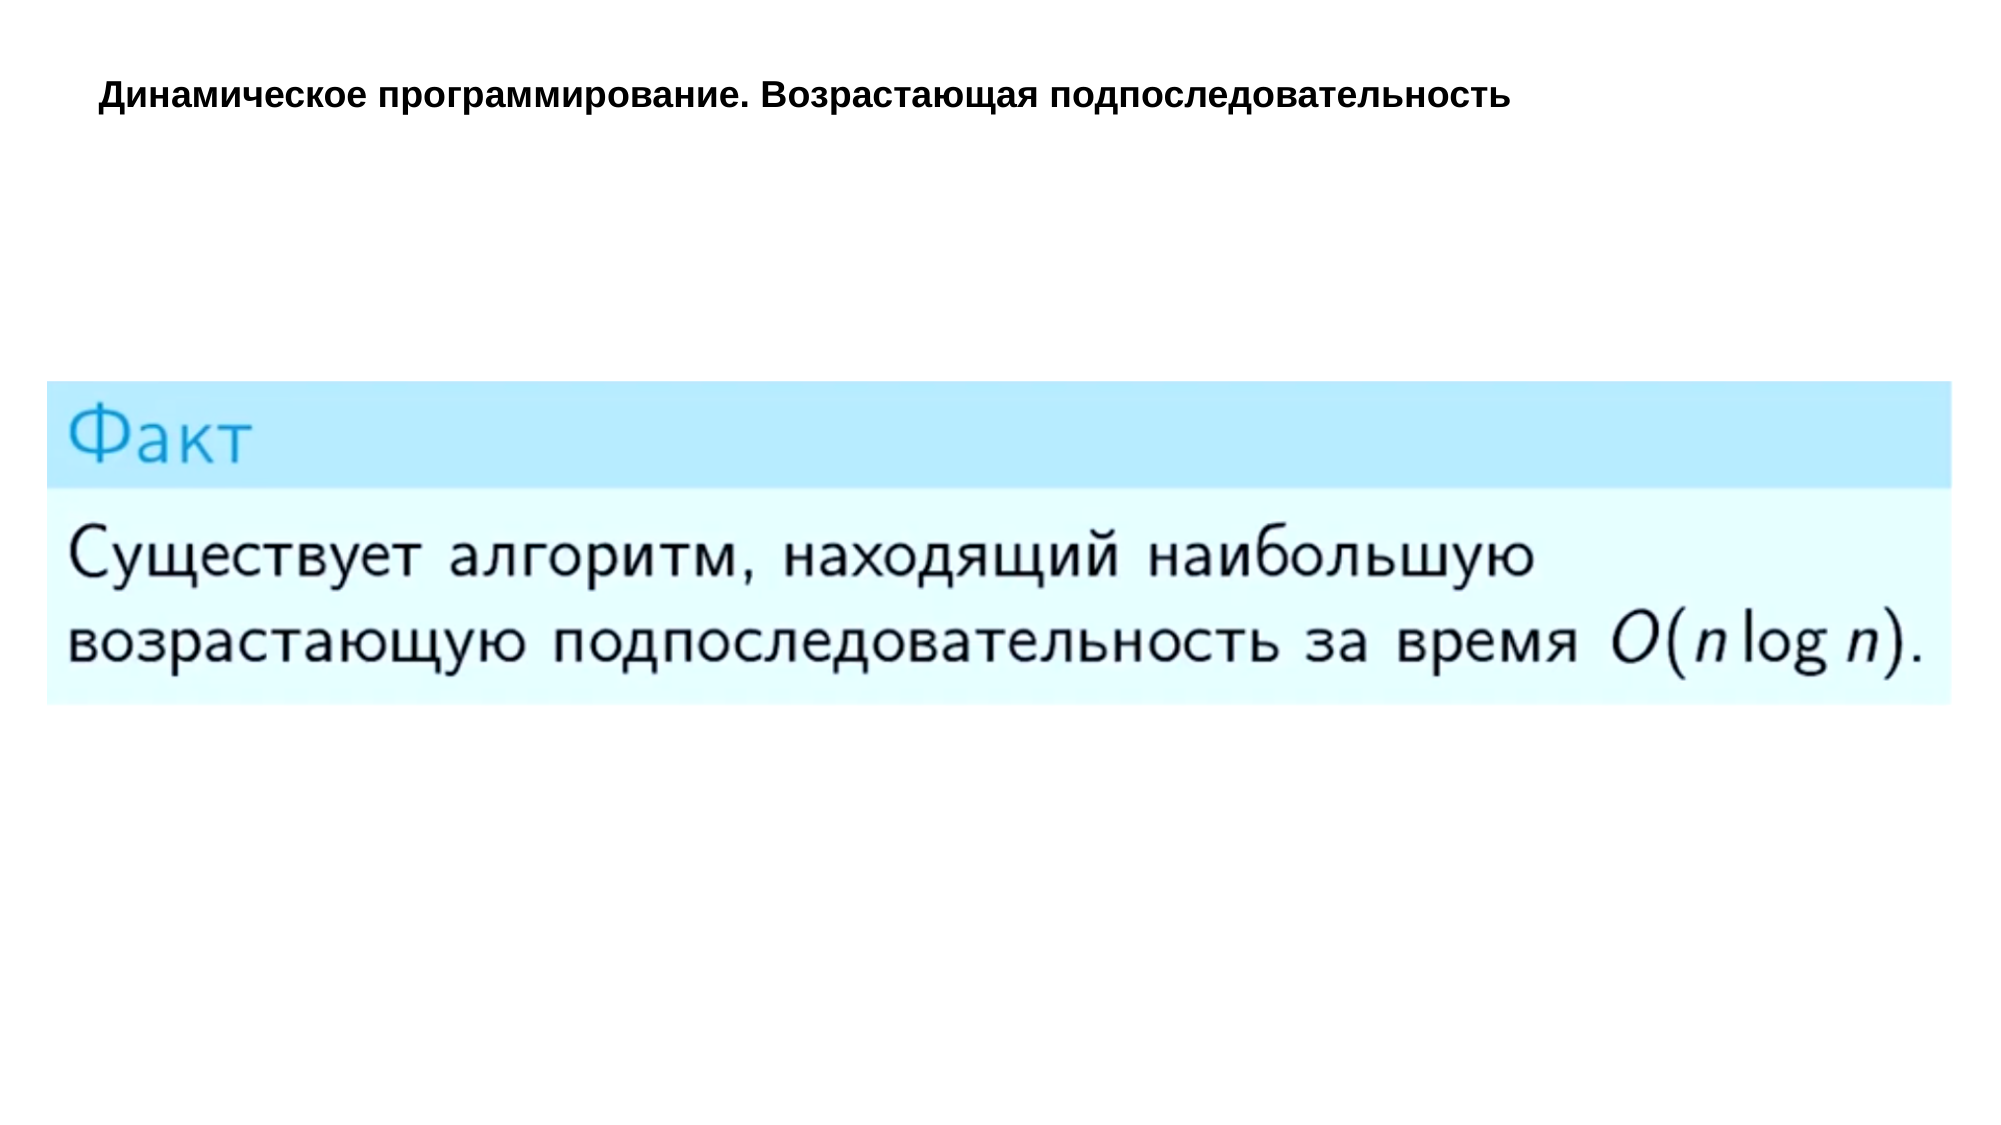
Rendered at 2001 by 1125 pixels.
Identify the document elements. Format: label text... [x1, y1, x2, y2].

picture [47, 381, 1953, 709]
text_box Динамическое программирование. Возрастающая подпоследовательность [83, 68, 1900, 124]
